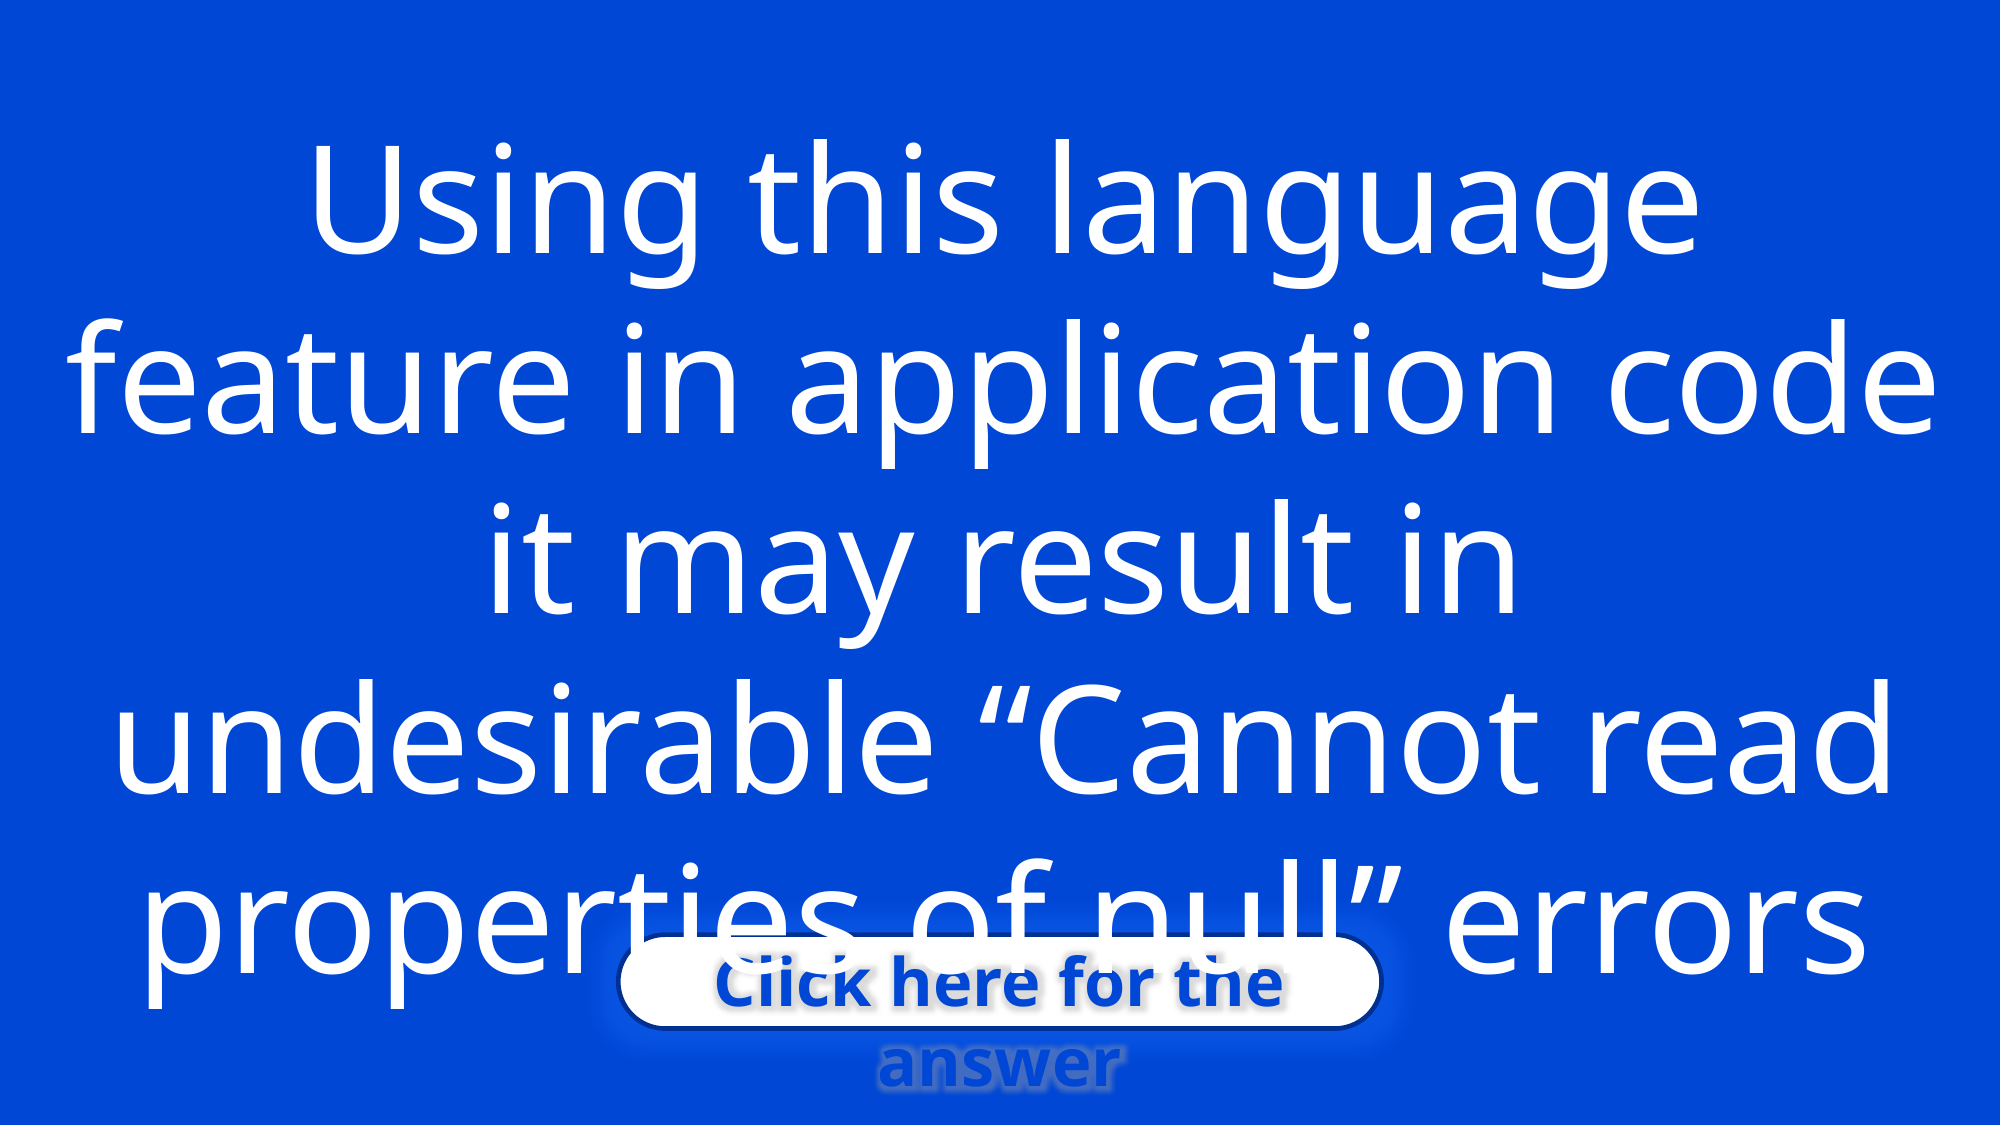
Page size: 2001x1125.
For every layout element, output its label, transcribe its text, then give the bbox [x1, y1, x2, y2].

text_box Click here for the answer [637, 1011, 1363, 1108]
text_box Using this language feature in application code it may result in undesirable “Cannot read properties of null” errors [42, 96, 1967, 1011]
